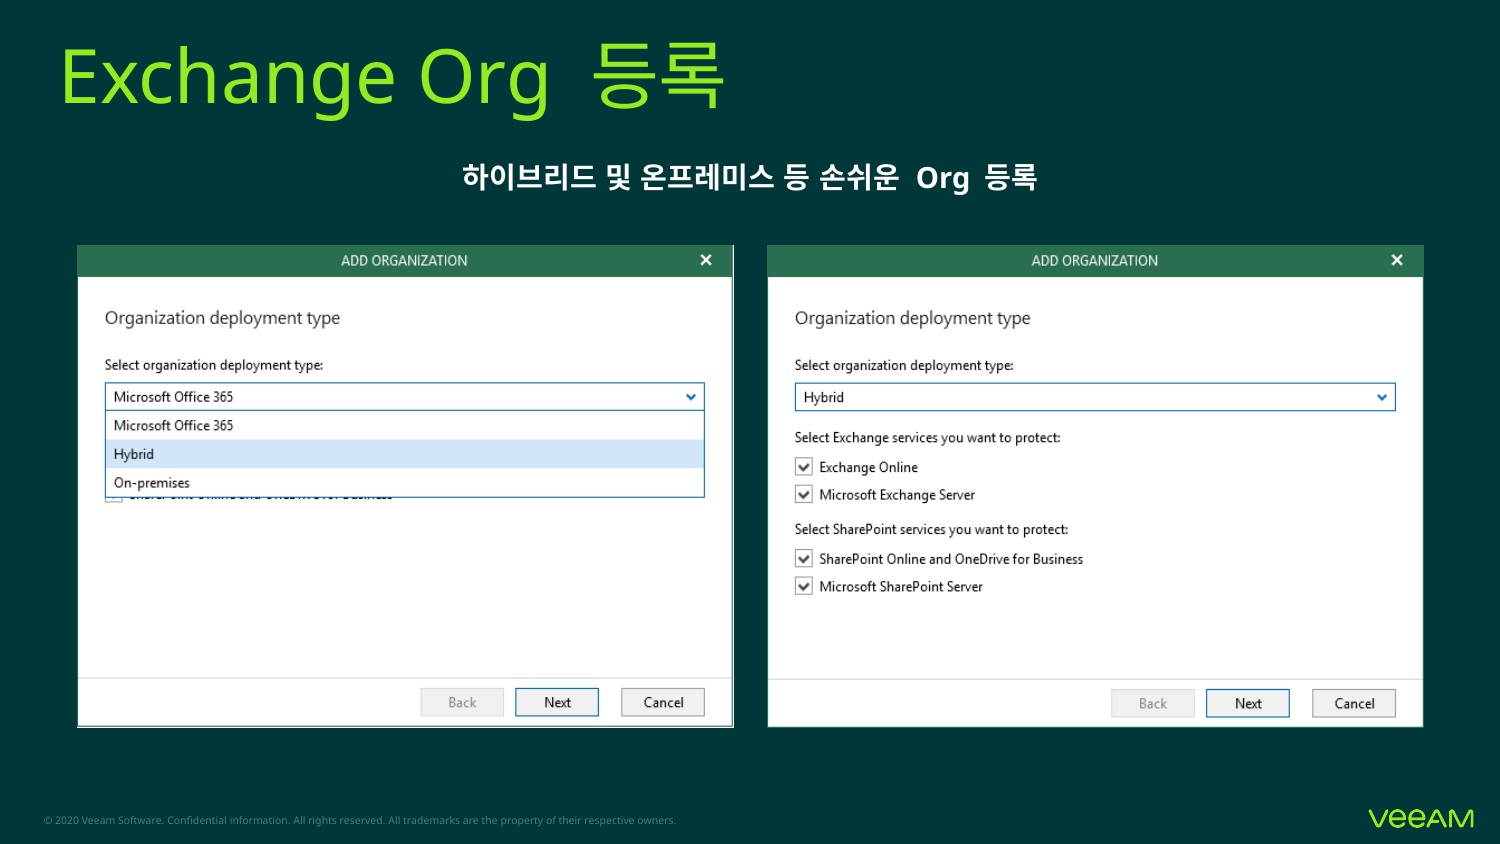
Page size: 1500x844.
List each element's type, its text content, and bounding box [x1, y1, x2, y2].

picture [76, 245, 734, 729]
text_box 하이브리드 및 온프레미스 등 손쉬운 Org 등록 [75, 140, 1426, 213]
picture [767, 245, 1424, 729]
picture [1368, 809, 1474, 828]
title Exchange Org 등록 [59, 28, 1432, 119]
